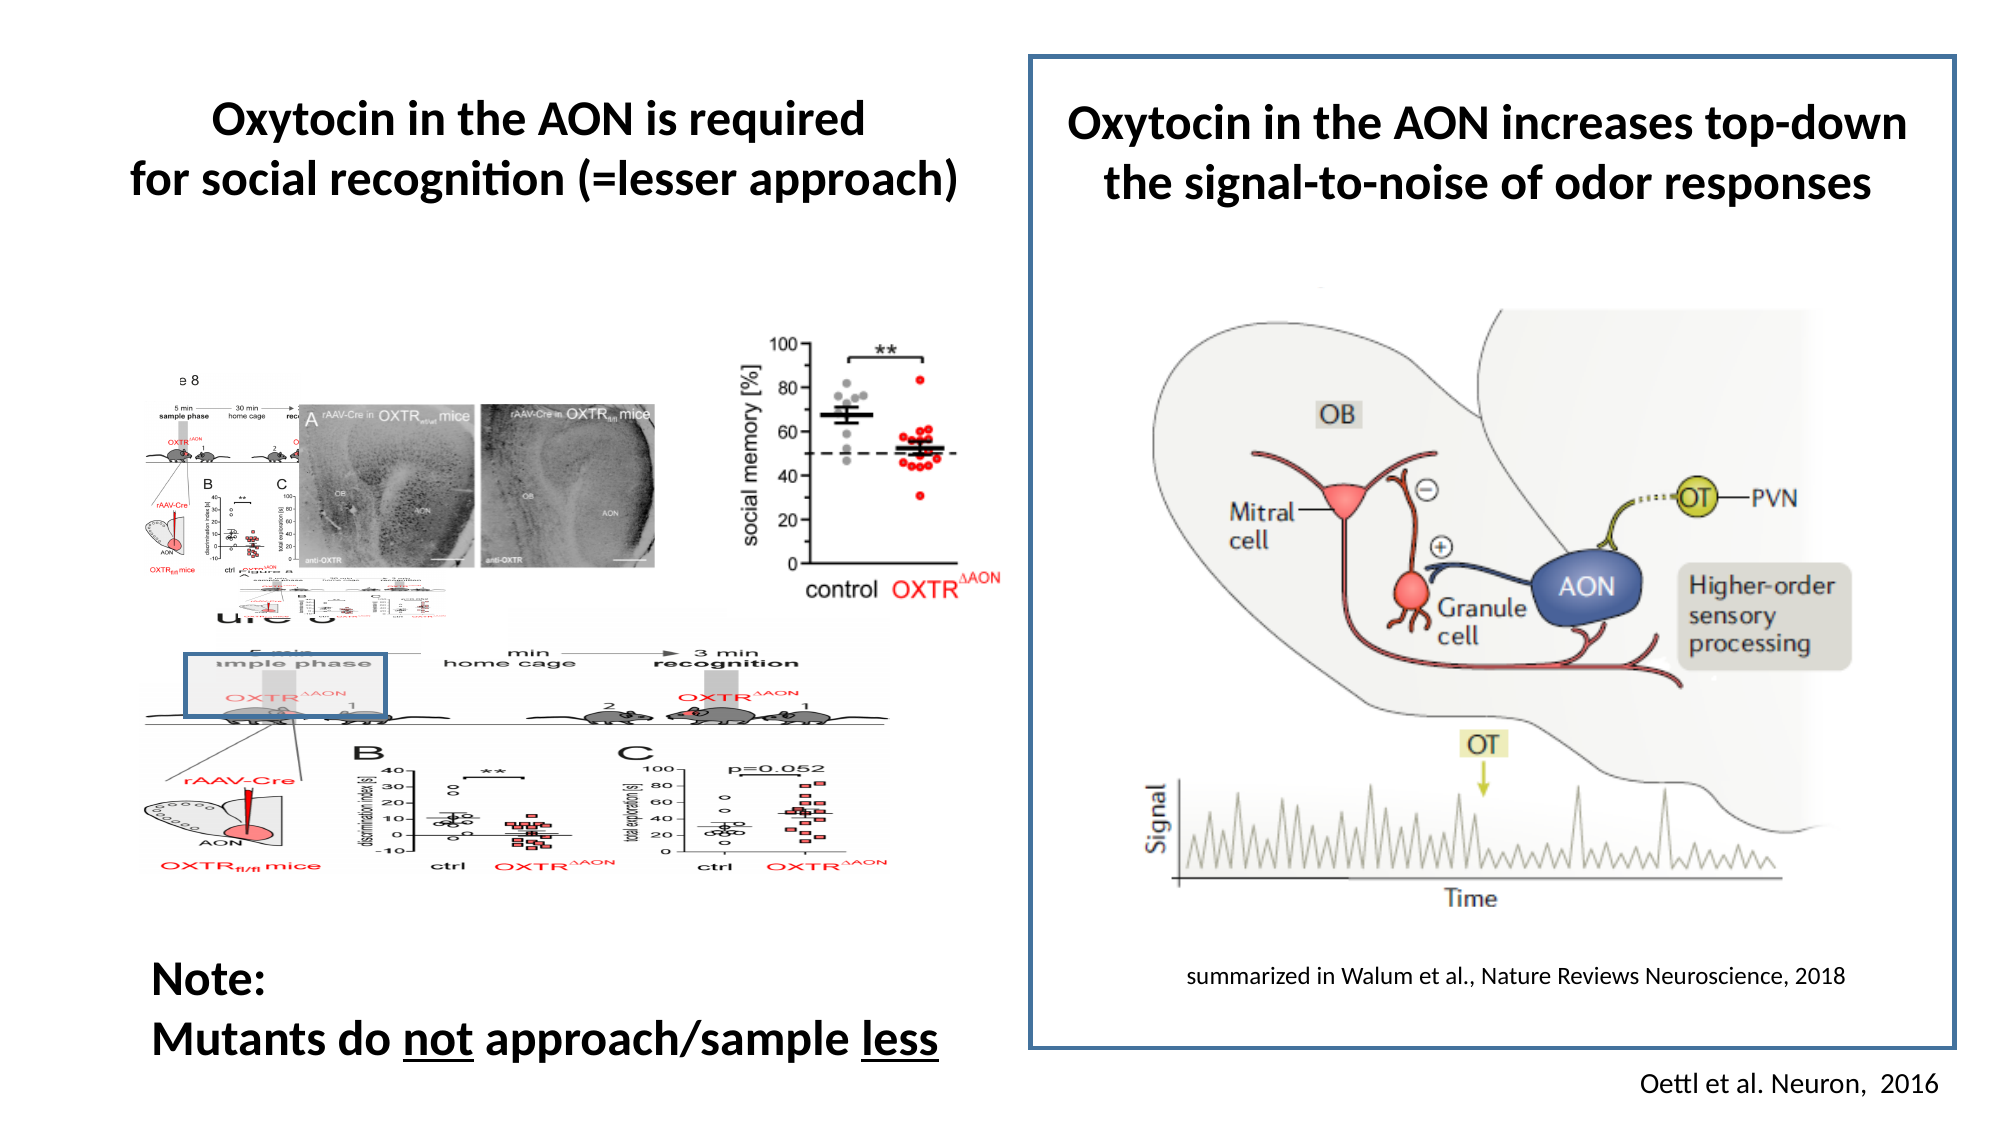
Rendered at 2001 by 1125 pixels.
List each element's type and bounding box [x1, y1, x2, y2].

picture [1113, 287, 1876, 906]
text_box [1030, 55, 1956, 77]
text_box [74, 77, 2000, 1108]
